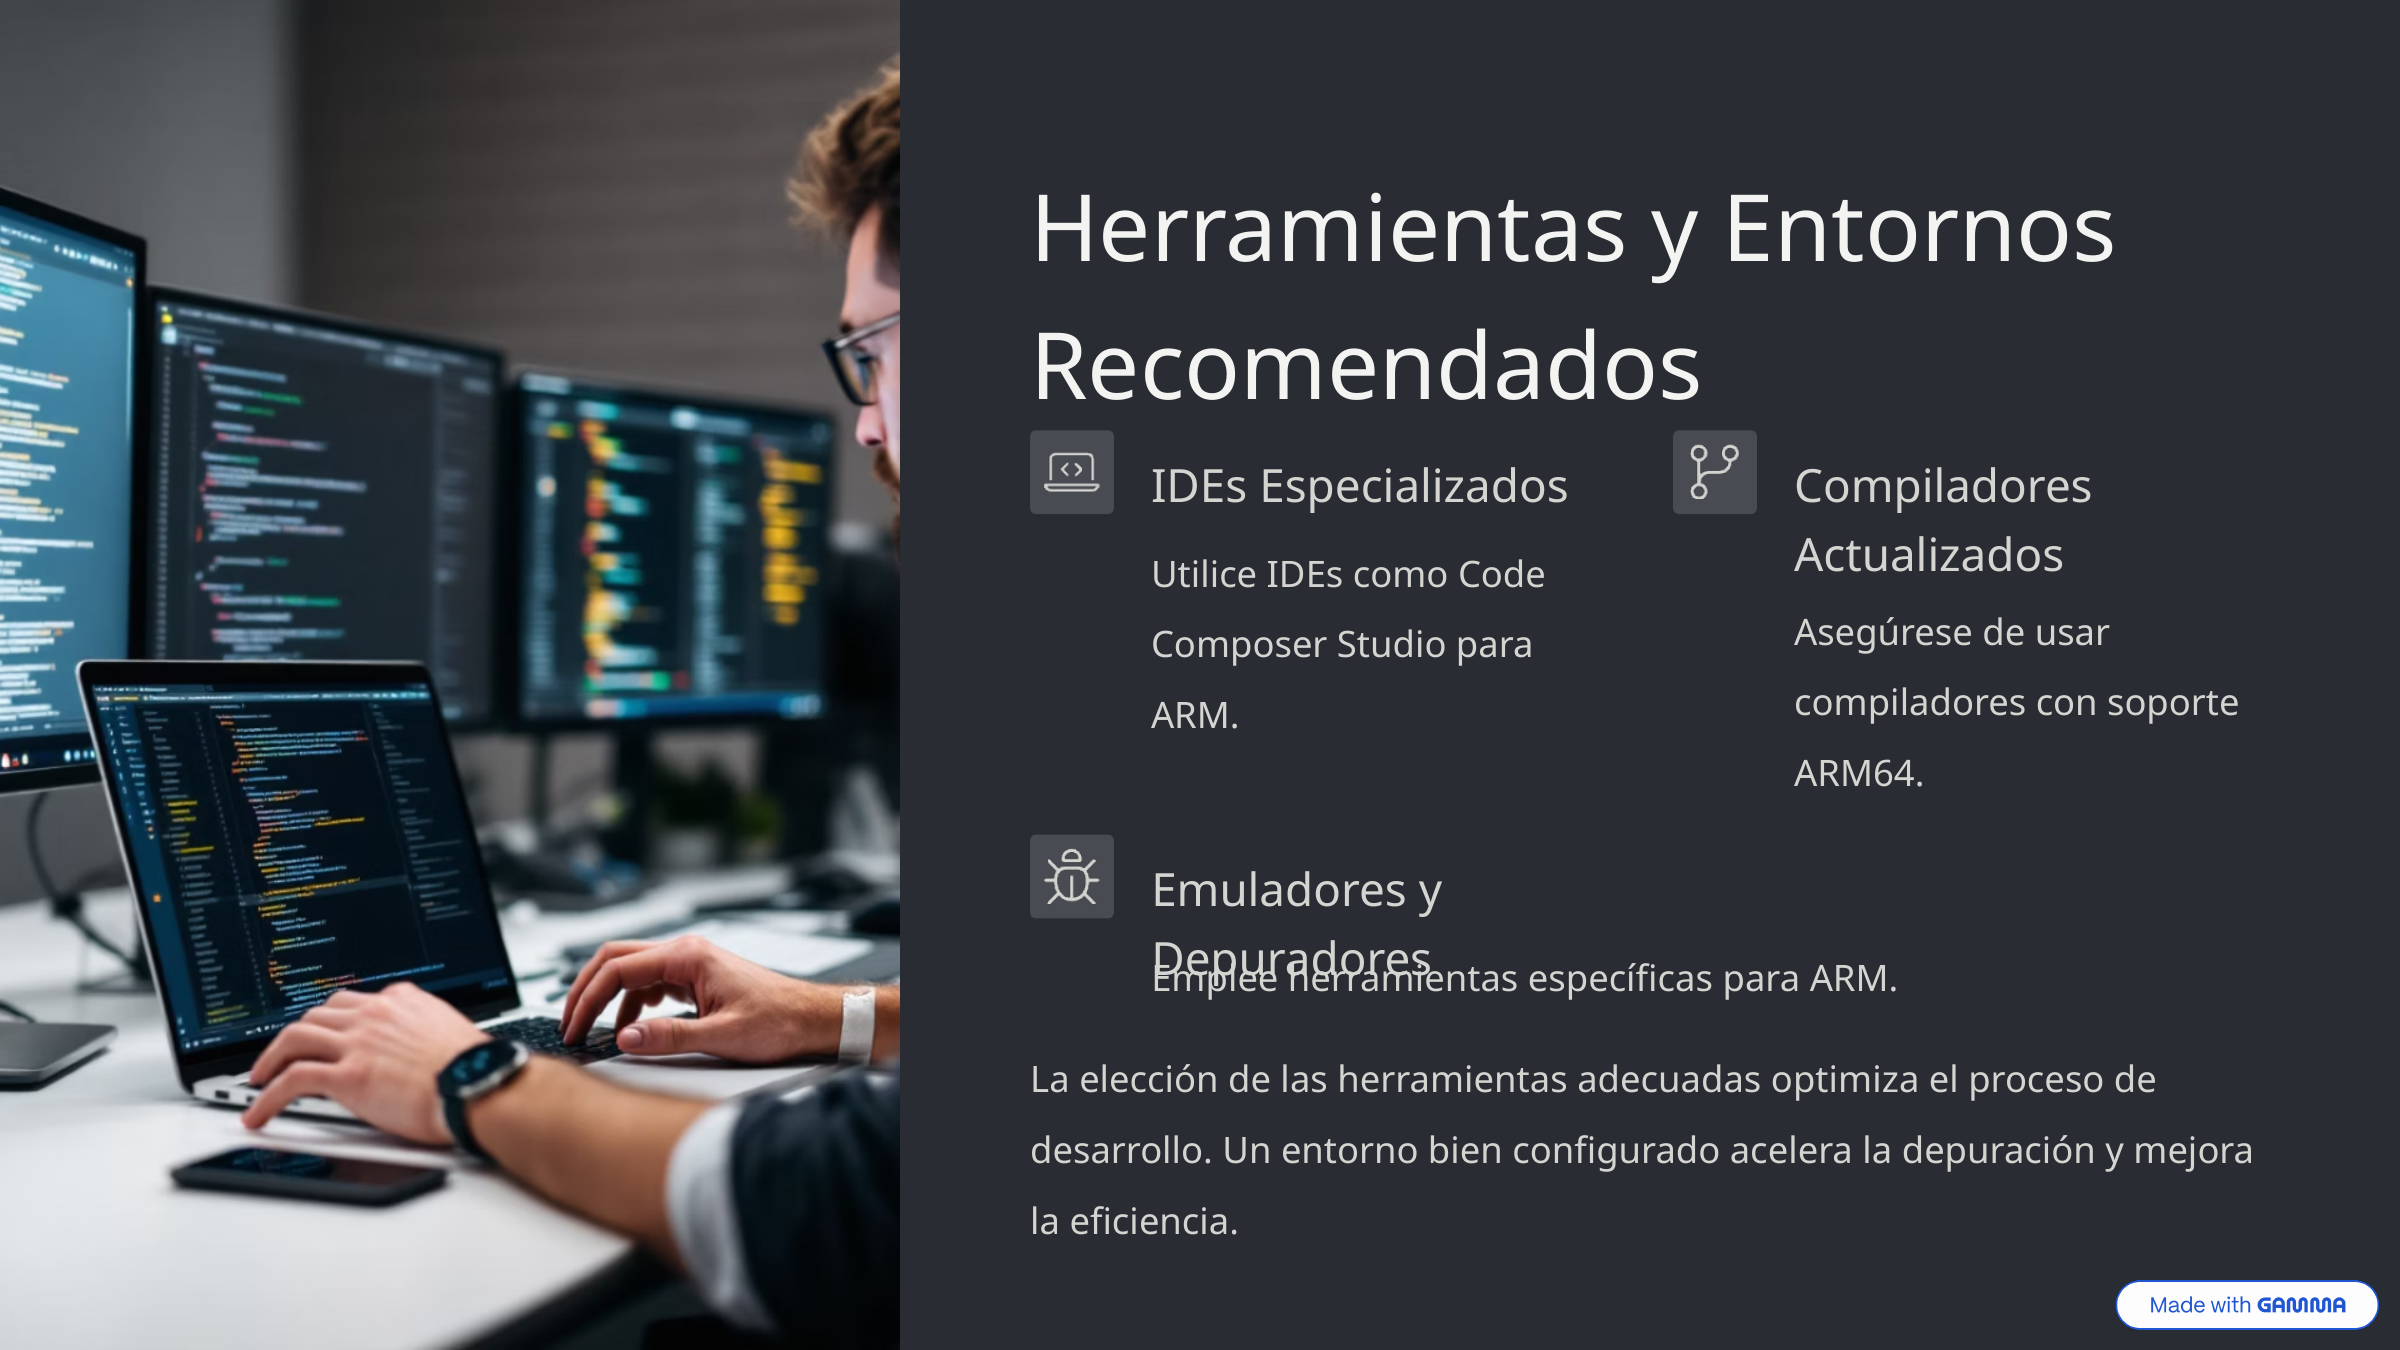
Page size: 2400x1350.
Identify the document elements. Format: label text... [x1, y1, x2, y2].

text_box Emuladores y Depuradores [1151, 847, 1727, 906]
text_box [1030, 834, 1114, 919]
text_box Asegúrese de usar compiladores con soporte ARM64. [1794, 581, 2270, 761]
text_box La elección de las herramientas adecuadas optimiza el proceso de desarrollo. Un entorno bien configurado acelera la depuración y mejora la eficiencia. [1030, 1029, 2270, 1208]
picture [2106, 1271, 2389, 1339]
text_box [1030, 430, 1114, 515]
text_box [1673, 430, 1757, 515]
text_box Emplee herramientas específicas para ARM. [1151, 927, 2270, 988]
text_box Herramientas y Entornos Recomendados [1030, 141, 2270, 375]
text_box Compiladores Actualizados [1794, 443, 2270, 560]
picture [0, 0, 901, 1350]
picture [1686, 437, 1744, 508]
text_box IDEs Especializados [1151, 443, 1617, 502]
picture [1043, 841, 1101, 912]
picture [1043, 437, 1101, 508]
text_box Utilice IDEs como Code Composer Studio para ARM. [1151, 523, 1627, 643]
